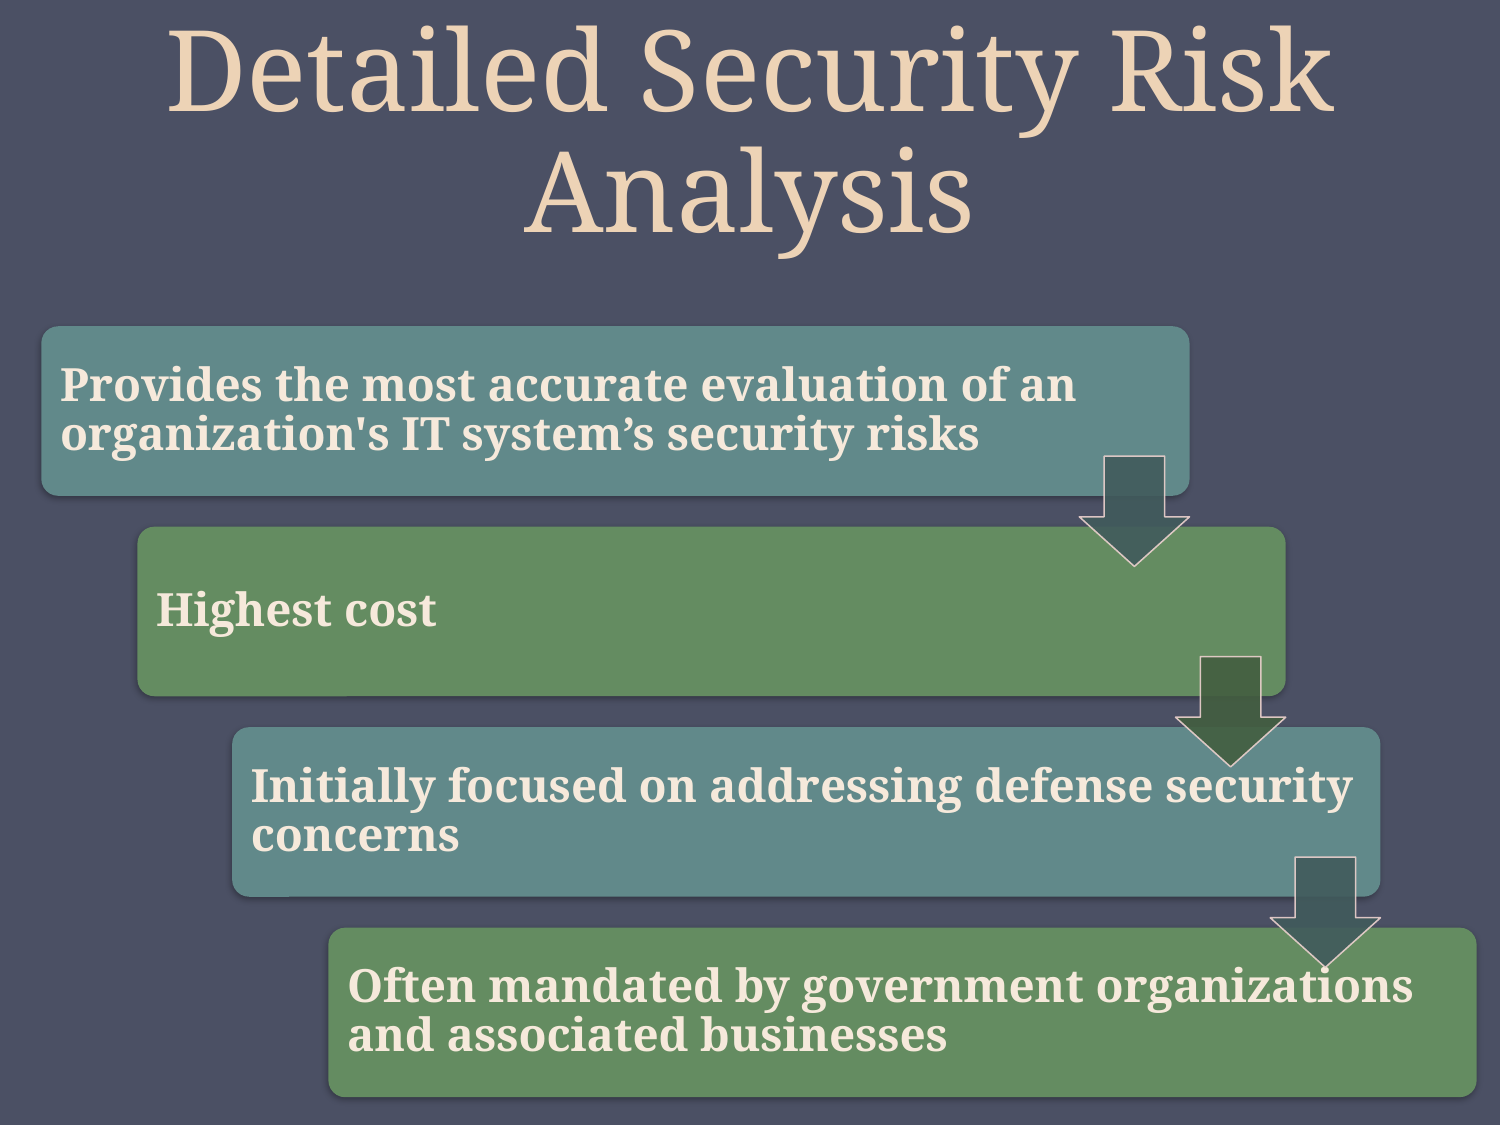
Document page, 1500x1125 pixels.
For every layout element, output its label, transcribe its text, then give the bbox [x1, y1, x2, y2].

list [40, 326, 1477, 1098]
title Detailed Security Risk Analysis [75, 0, 1425, 263]
